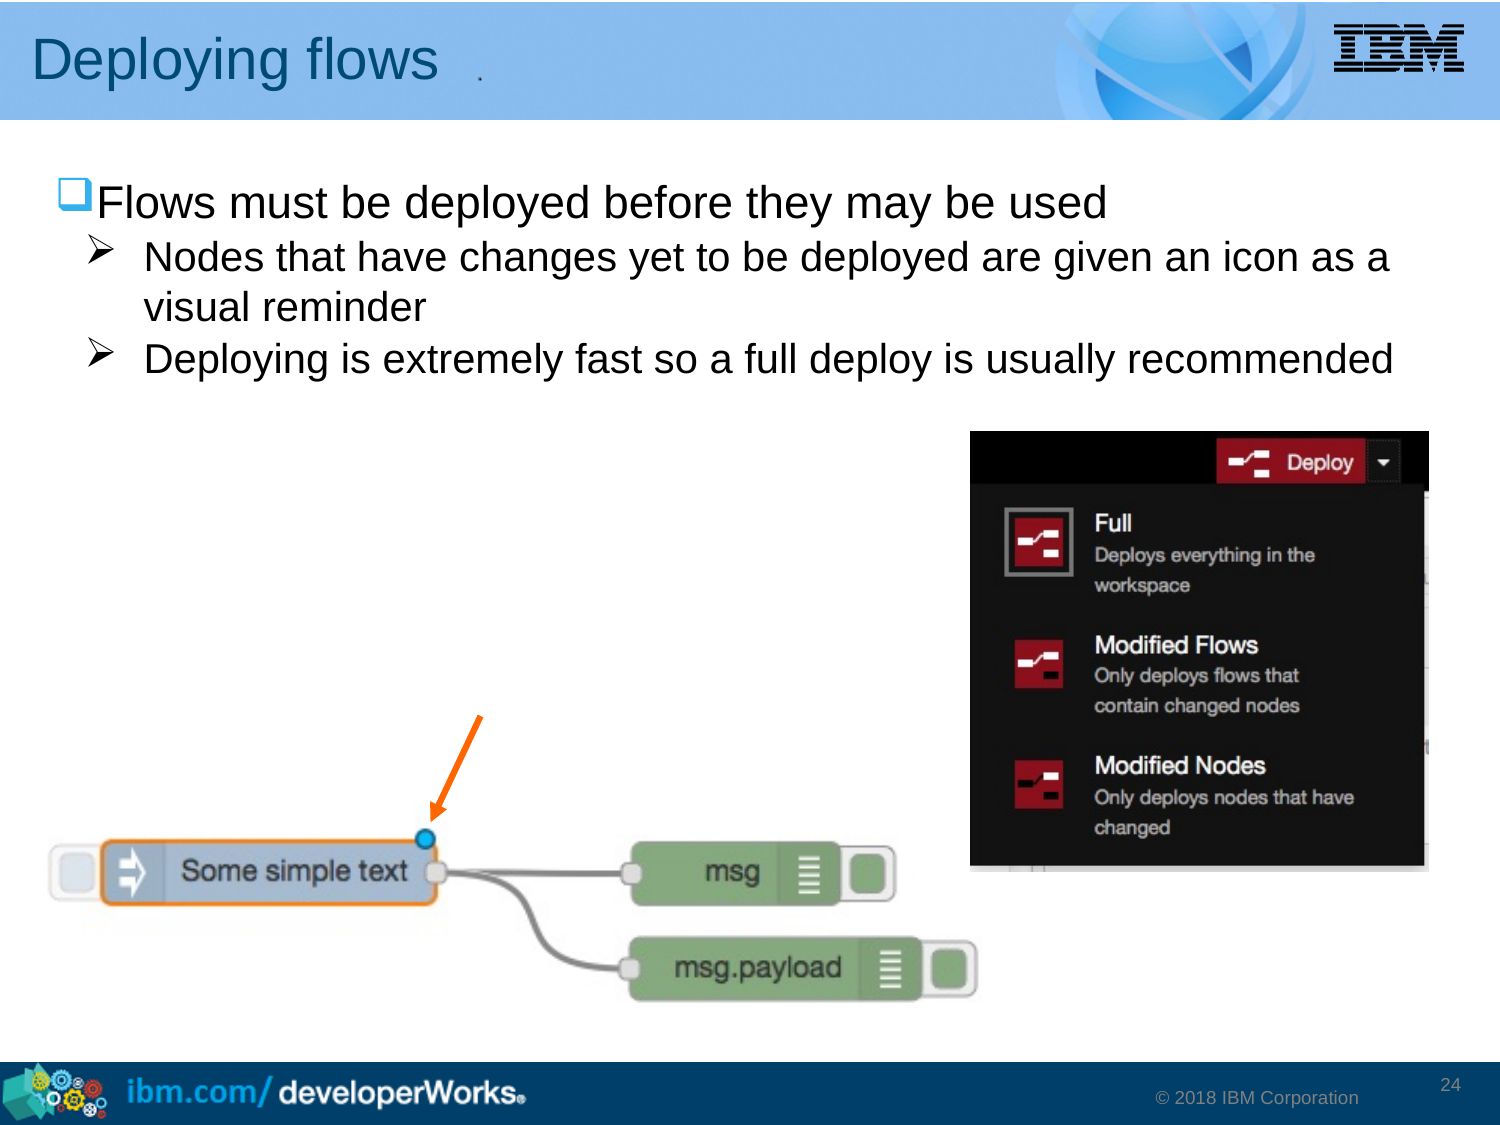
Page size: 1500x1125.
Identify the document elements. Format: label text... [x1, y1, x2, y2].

list Flows must be deployed before they may be used Nodes that have changes yet to be deployed are given an icon as a visual reminder Deploying is extremely fast so a full deploy is usually recommended [55, 172, 1451, 1035]
picture [0, 1062, 1500, 1125]
title Deploying flows [16, 7, 1271, 111]
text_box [430, 715, 481, 823]
slide_number 24 [1411, 1065, 1491, 1117]
picture [0, 0, 1500, 120]
picture [15, 431, 1429, 1026]
